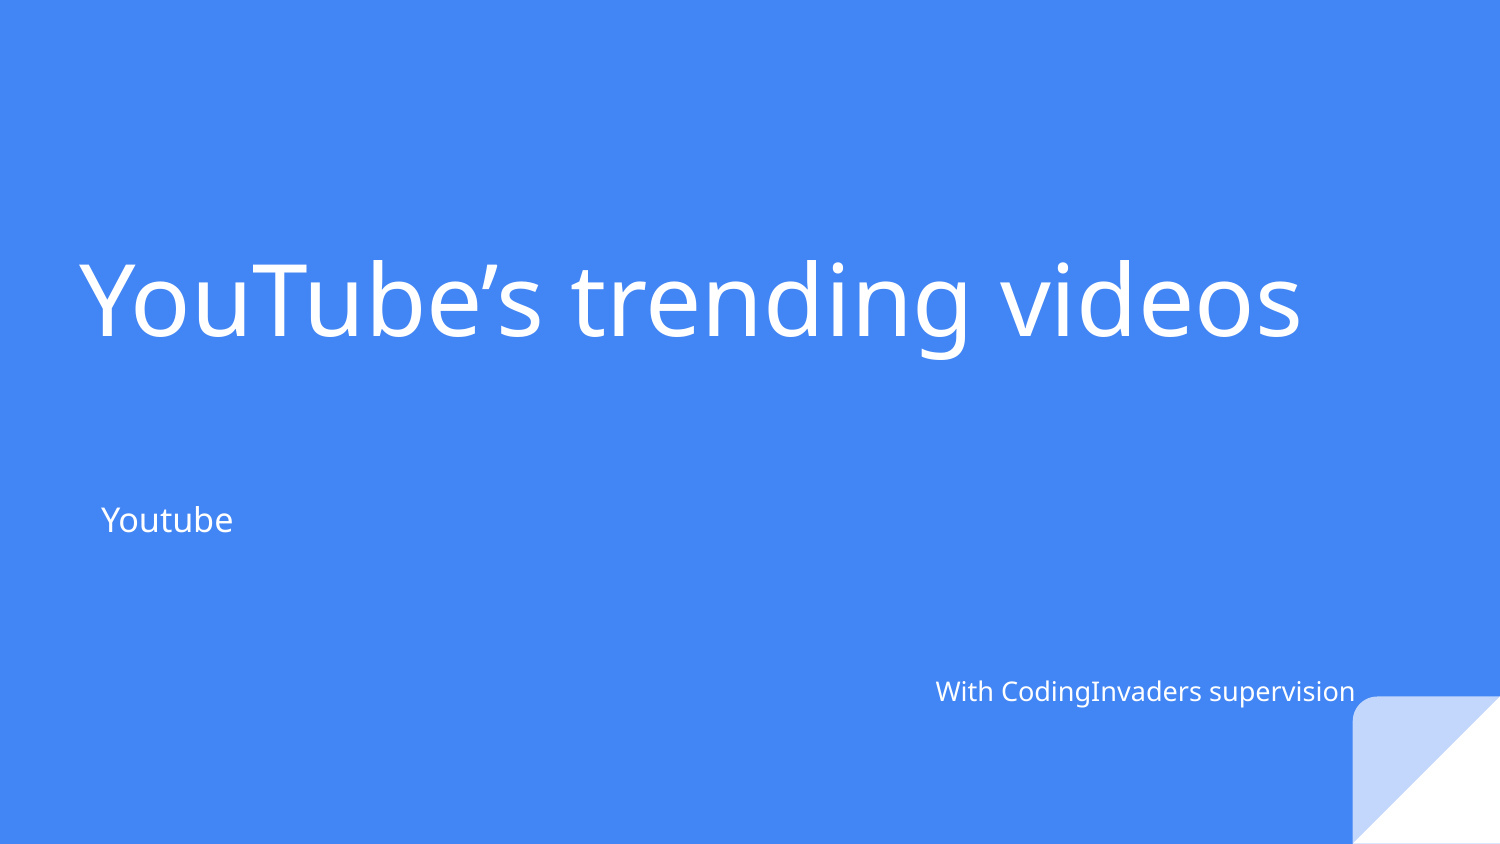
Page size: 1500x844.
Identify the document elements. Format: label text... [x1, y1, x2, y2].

title YouTube’s trending videos [64, 218, 1413, 372]
subtitle Youtube [86, 483, 1435, 555]
text_box With CodingInvaders supervision [920, 659, 1413, 722]
